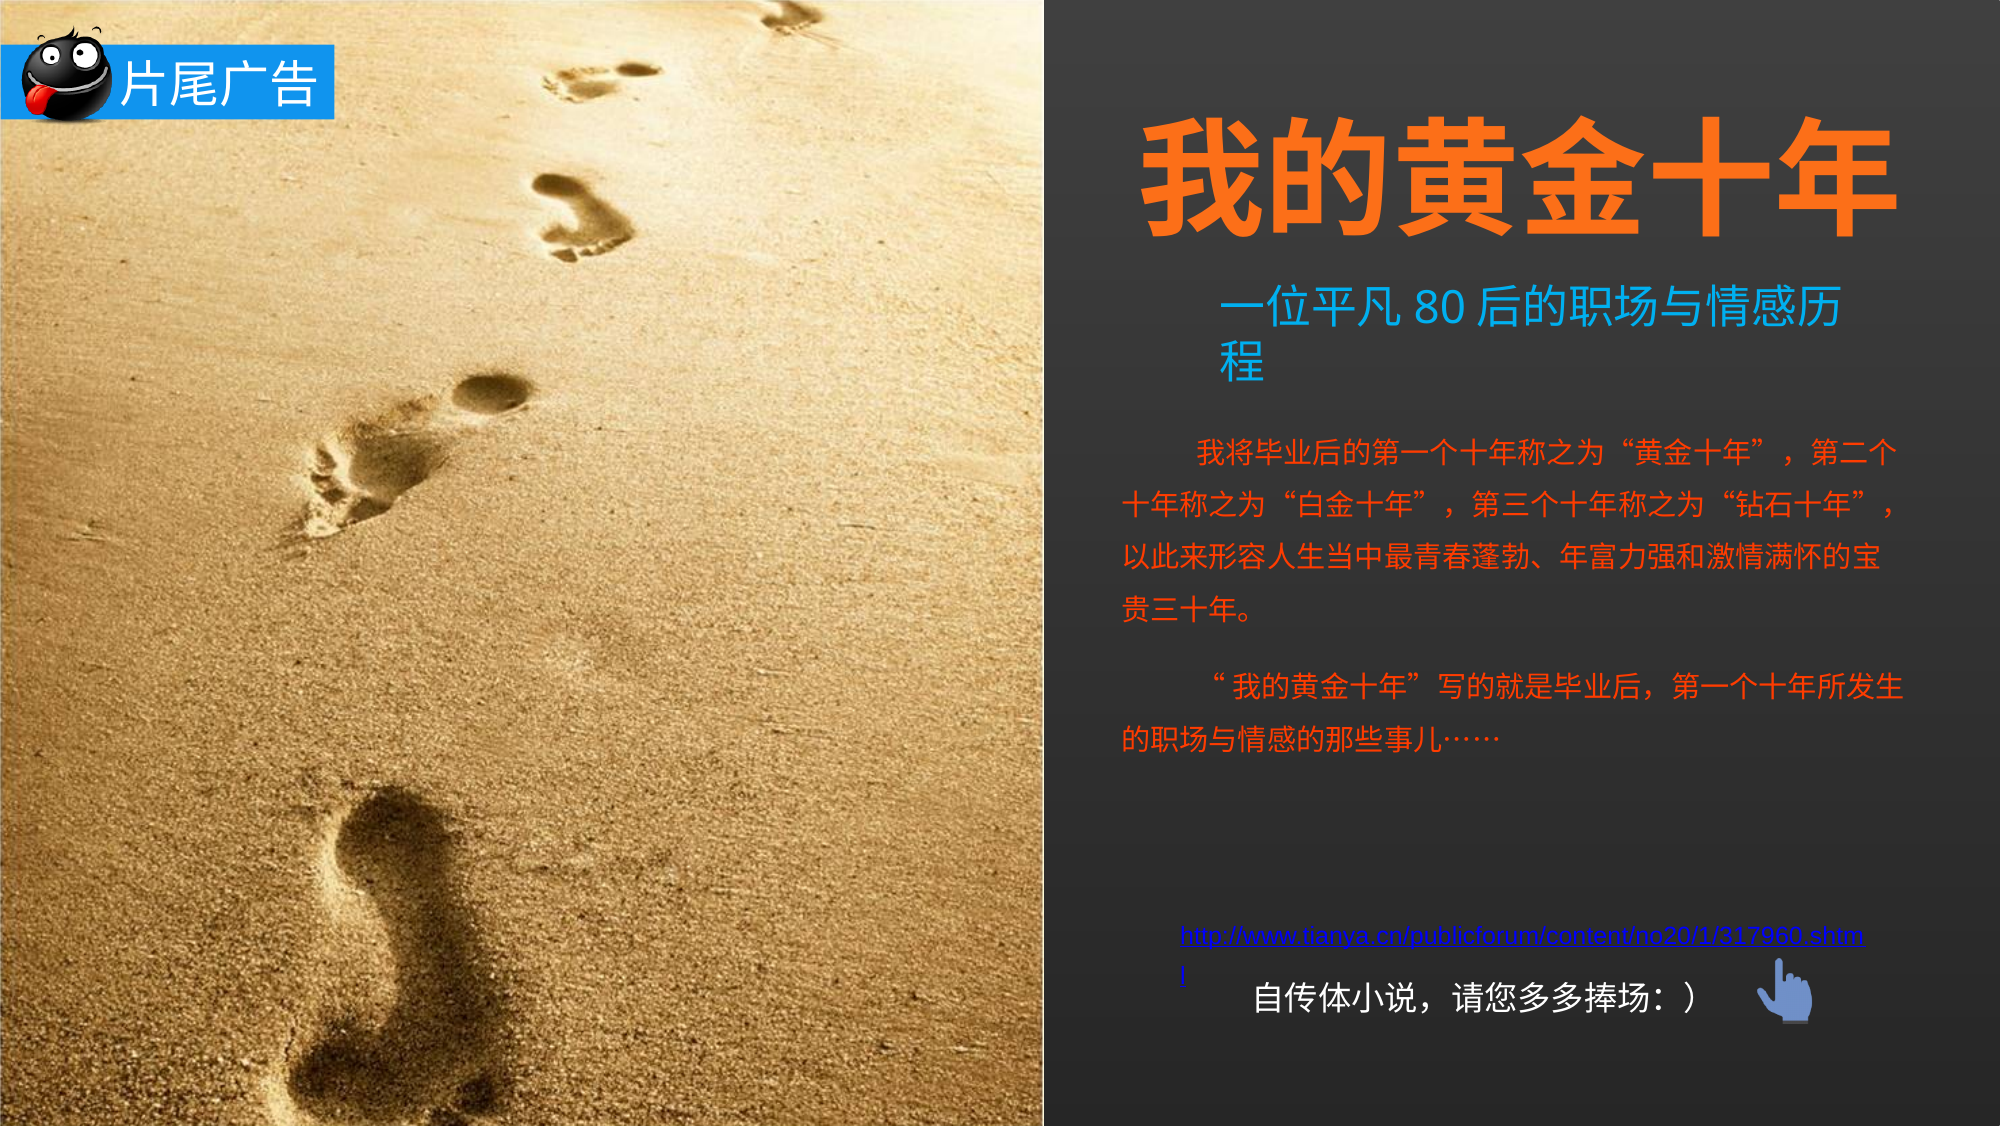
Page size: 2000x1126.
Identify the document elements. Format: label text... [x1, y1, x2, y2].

text_box 我的黄金十年 [1118, 75, 1922, 275]
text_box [123, 44, 335, 121]
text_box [0, 44, 12, 121]
picture [0, 0, 1044, 1126]
text_box 自传体小说，请您多多捧场：） [1226, 957, 1743, 1037]
text_box http://www.tianya.cn/publicforum/content/no20/1/317960.shtml [1165, 897, 1882, 957]
picture [1753, 957, 1819, 1024]
text_box 我将毕业后的第一个十年称之为“黄金十年”，第二个十年称之为“白金十年”，第三个十年称之为“钻石十年”，以此来形容人生当中最青春蓬勃、年富力强和激情满怀的宝贵三十年。 “我的黄金十年”写的就是毕业后，第一个十年所发生的职场与情感的那些事儿…… [1106, 408, 1922, 764]
text_box 一位平凡80后的职场与情感历程 [1204, 270, 1888, 396]
